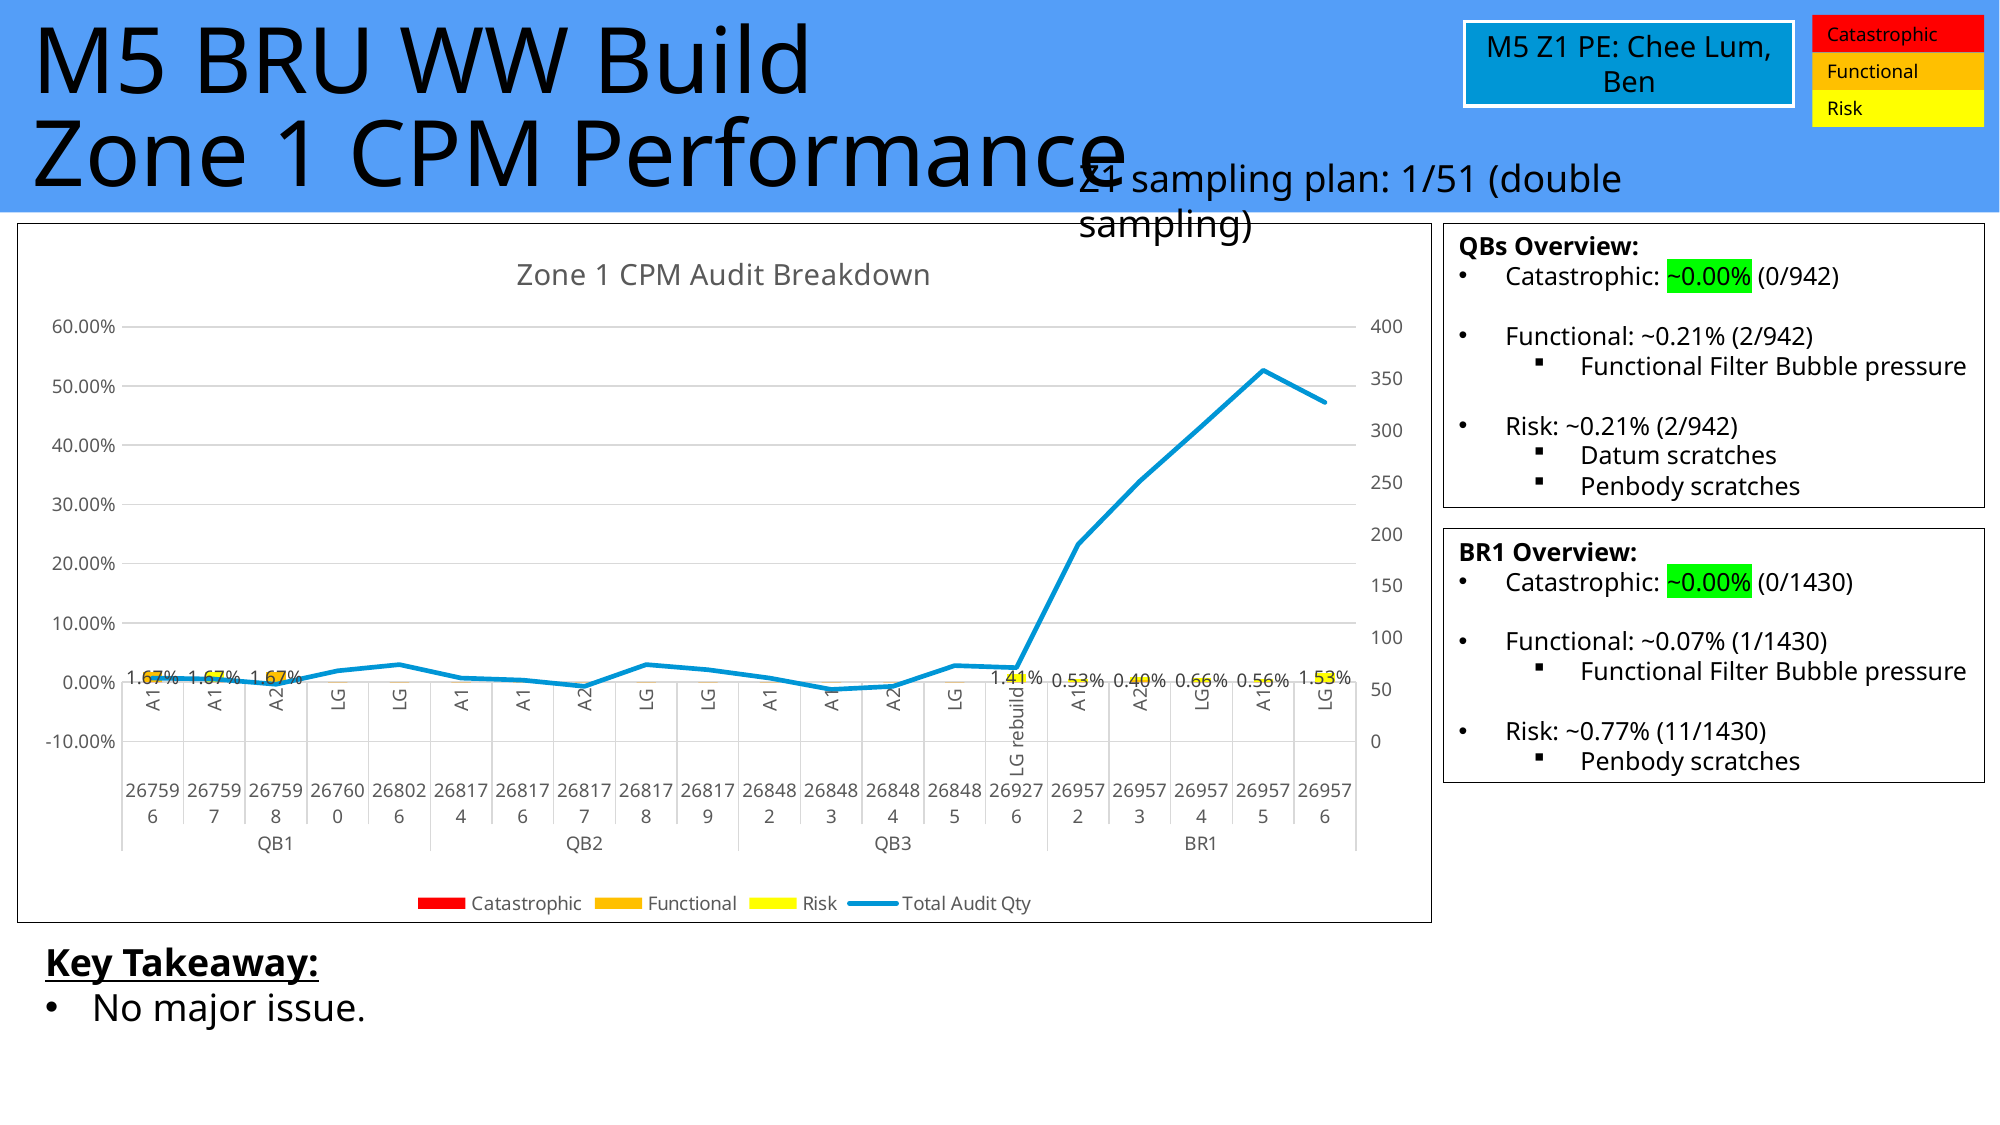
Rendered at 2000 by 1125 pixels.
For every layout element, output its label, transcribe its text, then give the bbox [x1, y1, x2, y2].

text_box Functional [1812, 52, 1985, 90]
text_box Catastrophic [1812, 14, 1985, 52]
text_box QBs Overview: Catastrophic: ~0.00% (0/942) Functional: ~0.21% (2/942) Functional Filter Bubble pressure Risk: ~0.21% (2/942) Datum scratches Penbody scratches [1443, 223, 1985, 508]
title M5 BRU WW Build Zone 1 CPM Performance [32, 15, 2000, 209]
text_box Key Takeaway: No major issue. [30, 931, 1445, 1037]
chart [17, 223, 1432, 923]
text_box BR1 Overview: Catastrophic: ~0.00% (0/1430) Functional: ~0.07% (1/1430) Functional Filter Bubble pressure Risk: ~0.77% (11/1430) Penbody scratches [1443, 528, 1985, 783]
text_box M5 Z1 PE: Chee Lum, Ben [1463, 20, 1795, 108]
text_box Z1 sampling plan: 1/51 (double sampling) [1063, 148, 1746, 253]
text_box Risk [1812, 90, 1985, 127]
